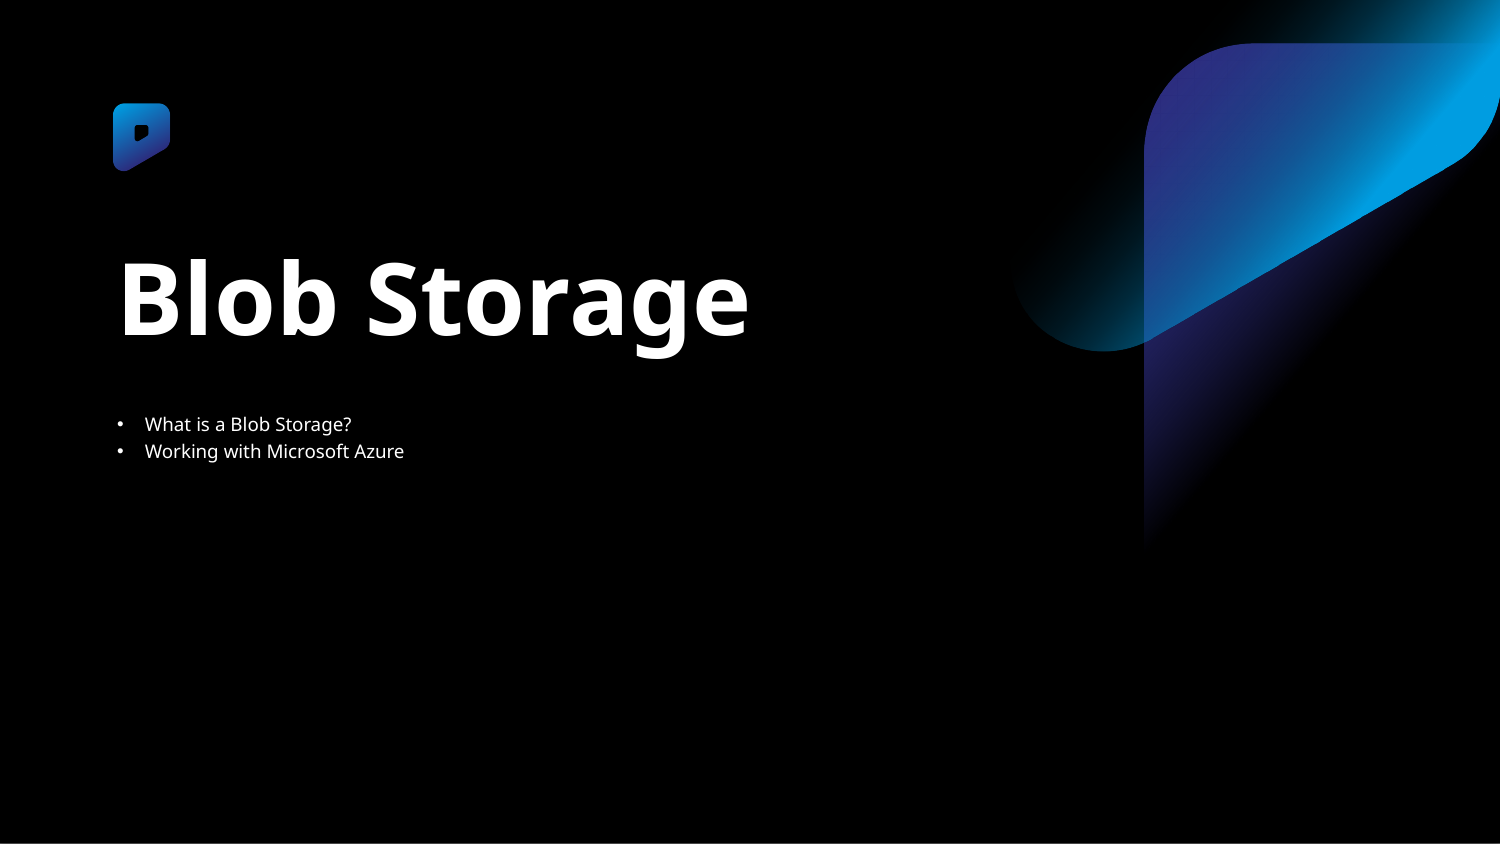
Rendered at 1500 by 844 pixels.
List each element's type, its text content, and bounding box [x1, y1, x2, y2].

title Blob Storage [101, 227, 1199, 391]
picture [833, 0, 1500, 677]
picture [95, 100, 180, 178]
subtitle What is a Blob Storage? Working with Microsoft Azure [101, 405, 914, 689]
